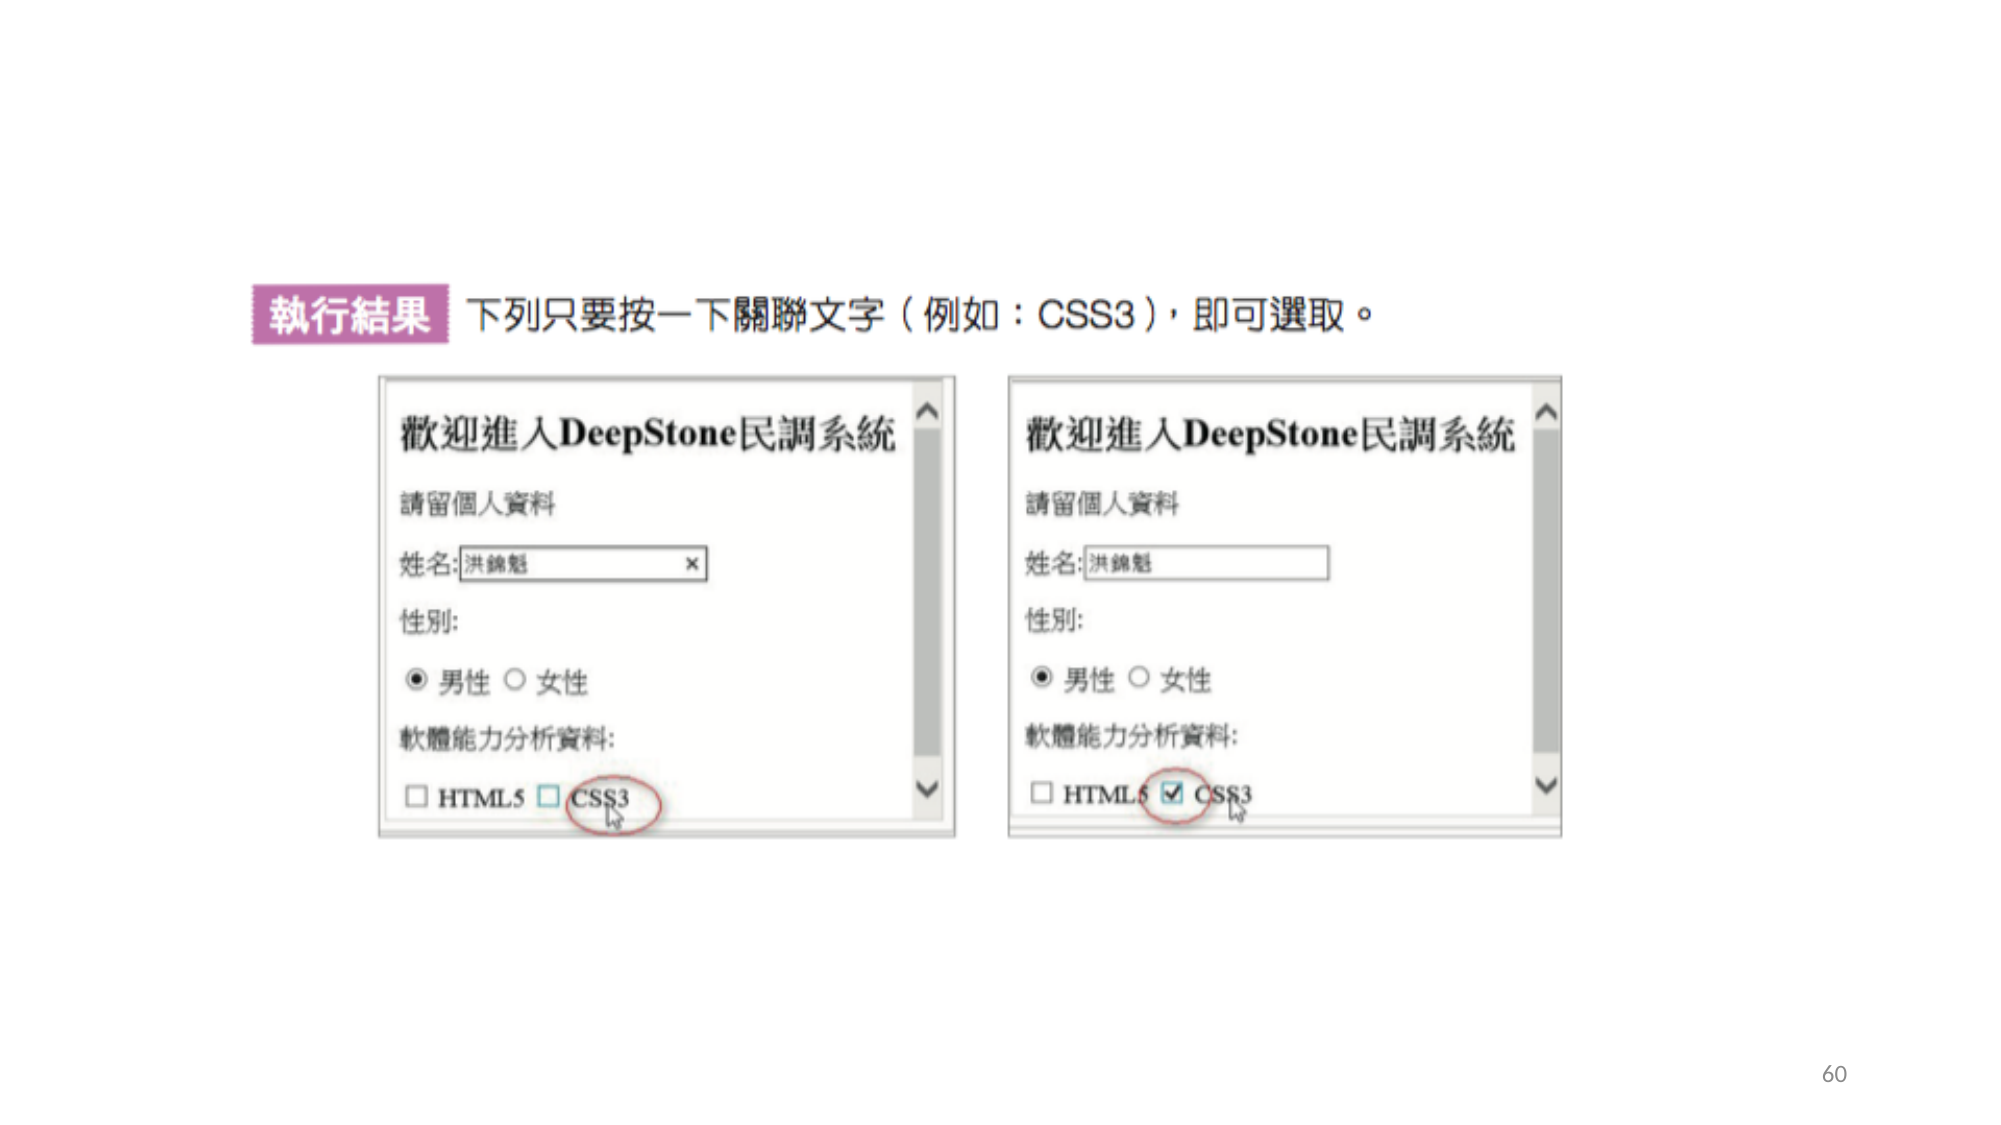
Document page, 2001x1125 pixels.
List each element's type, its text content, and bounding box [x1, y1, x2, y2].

picture [189, 249, 1811, 875]
slide_number 60 [1412, 1042, 1863, 1103]
